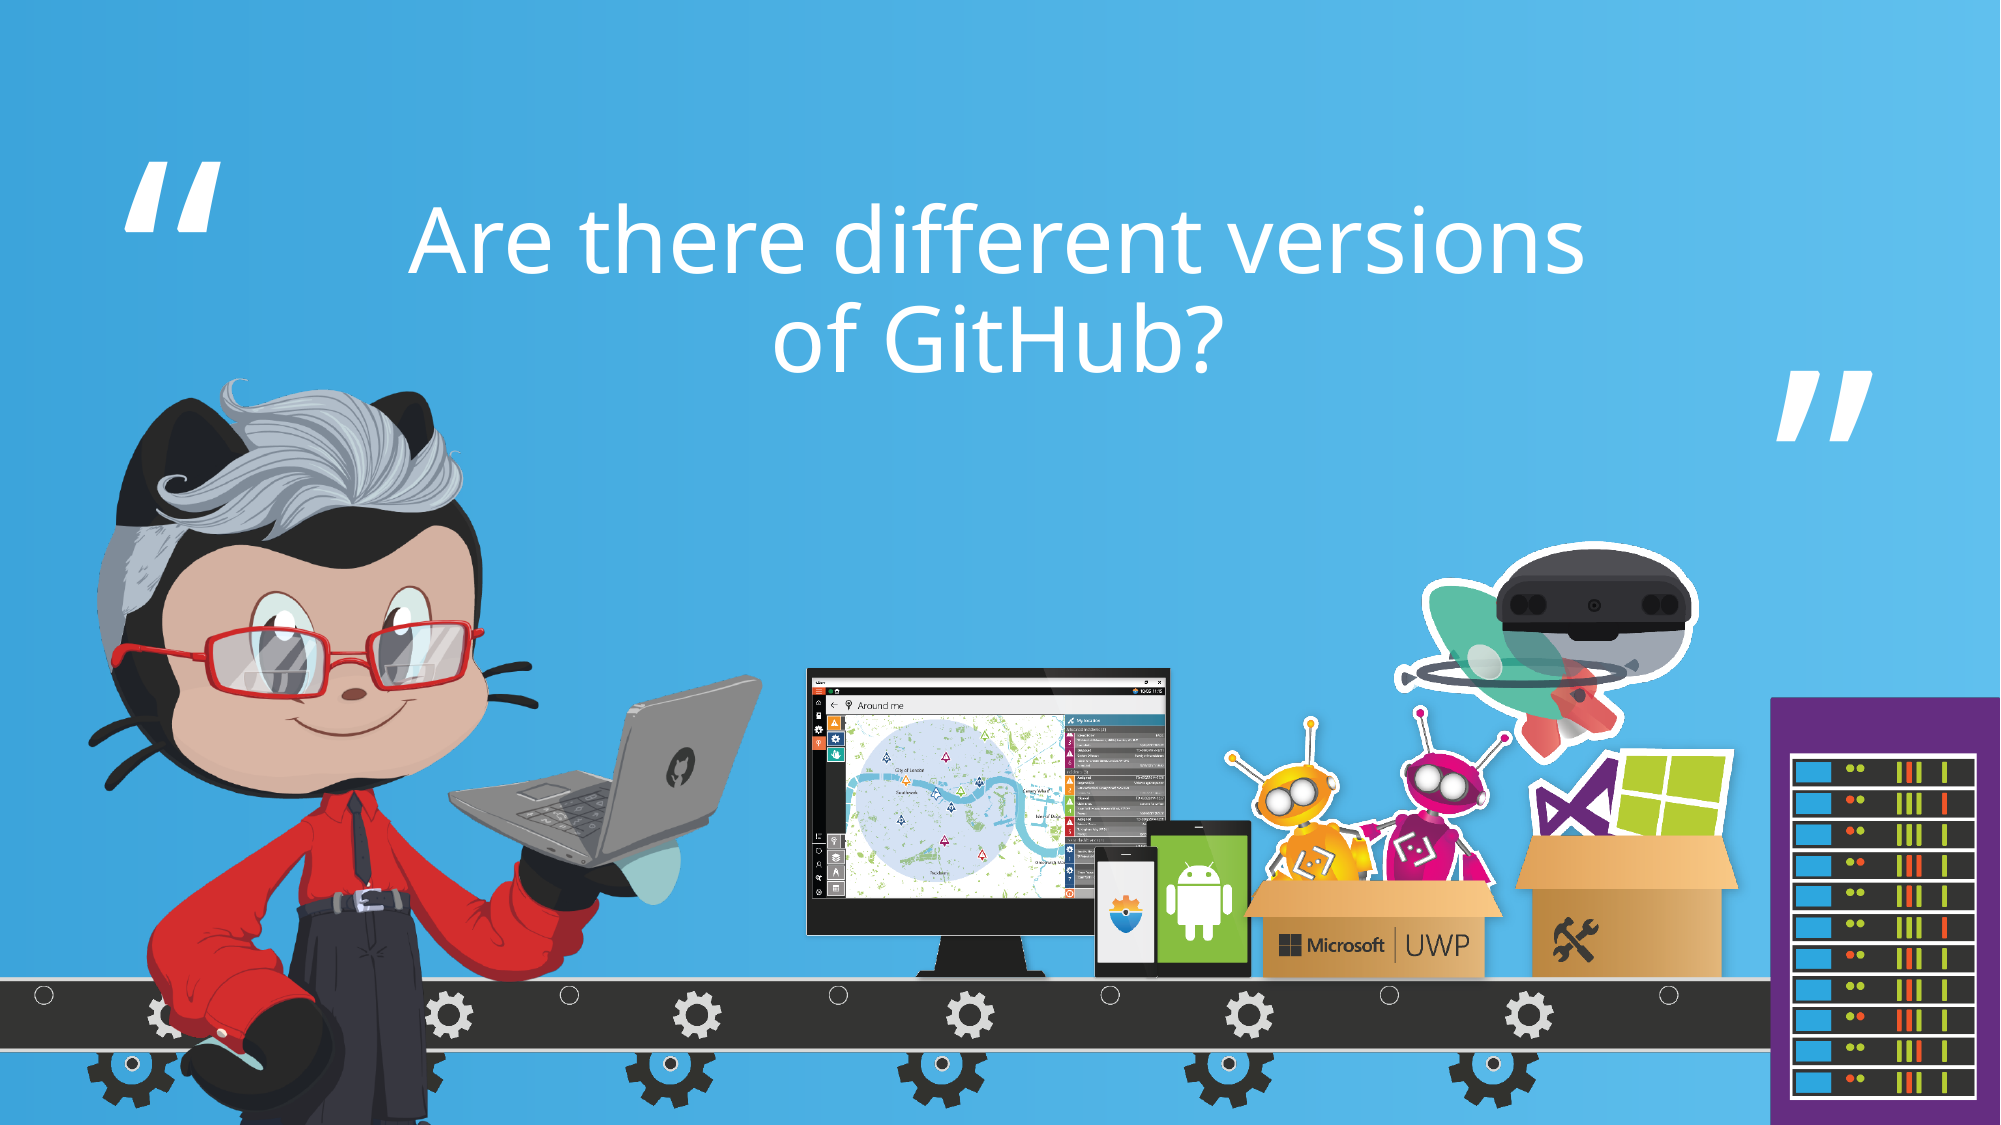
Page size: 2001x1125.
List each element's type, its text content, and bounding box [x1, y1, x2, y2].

title Are there different versions of GitHub? [255, 133, 1742, 453]
picture [0, 294, 2000, 1125]
